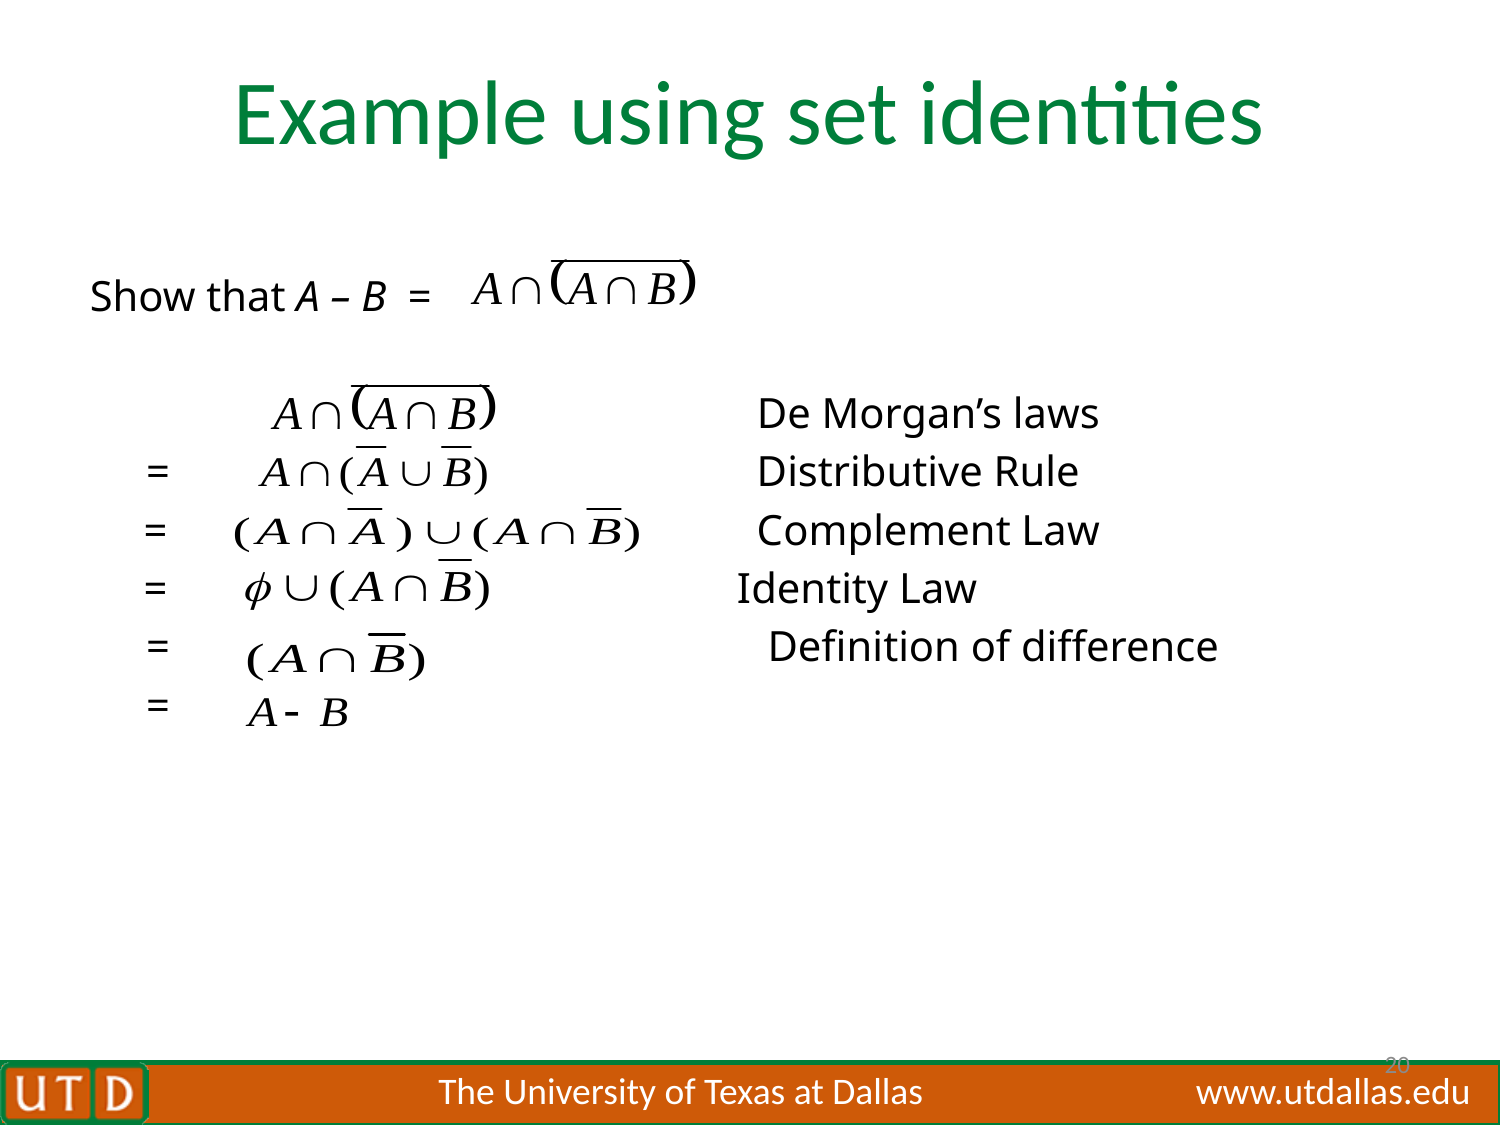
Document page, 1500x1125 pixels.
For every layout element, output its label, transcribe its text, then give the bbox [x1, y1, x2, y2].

text_box Show that A – B = De Morgan’s laws = Distributive Rule = Complement Law = Identity Law = Definition of difference = [75, 262, 1412, 1005]
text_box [249, 437, 496, 498]
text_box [237, 624, 438, 691]
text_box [224, 499, 651, 561]
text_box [262, 374, 498, 450]
title Example using set identities [75, 45, 1425, 233]
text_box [462, 249, 698, 325]
picture [0, 1062, 149, 1125]
slide_number 20 [1074, 1024, 1425, 1103]
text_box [237, 687, 357, 734]
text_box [237, 549, 501, 621]
